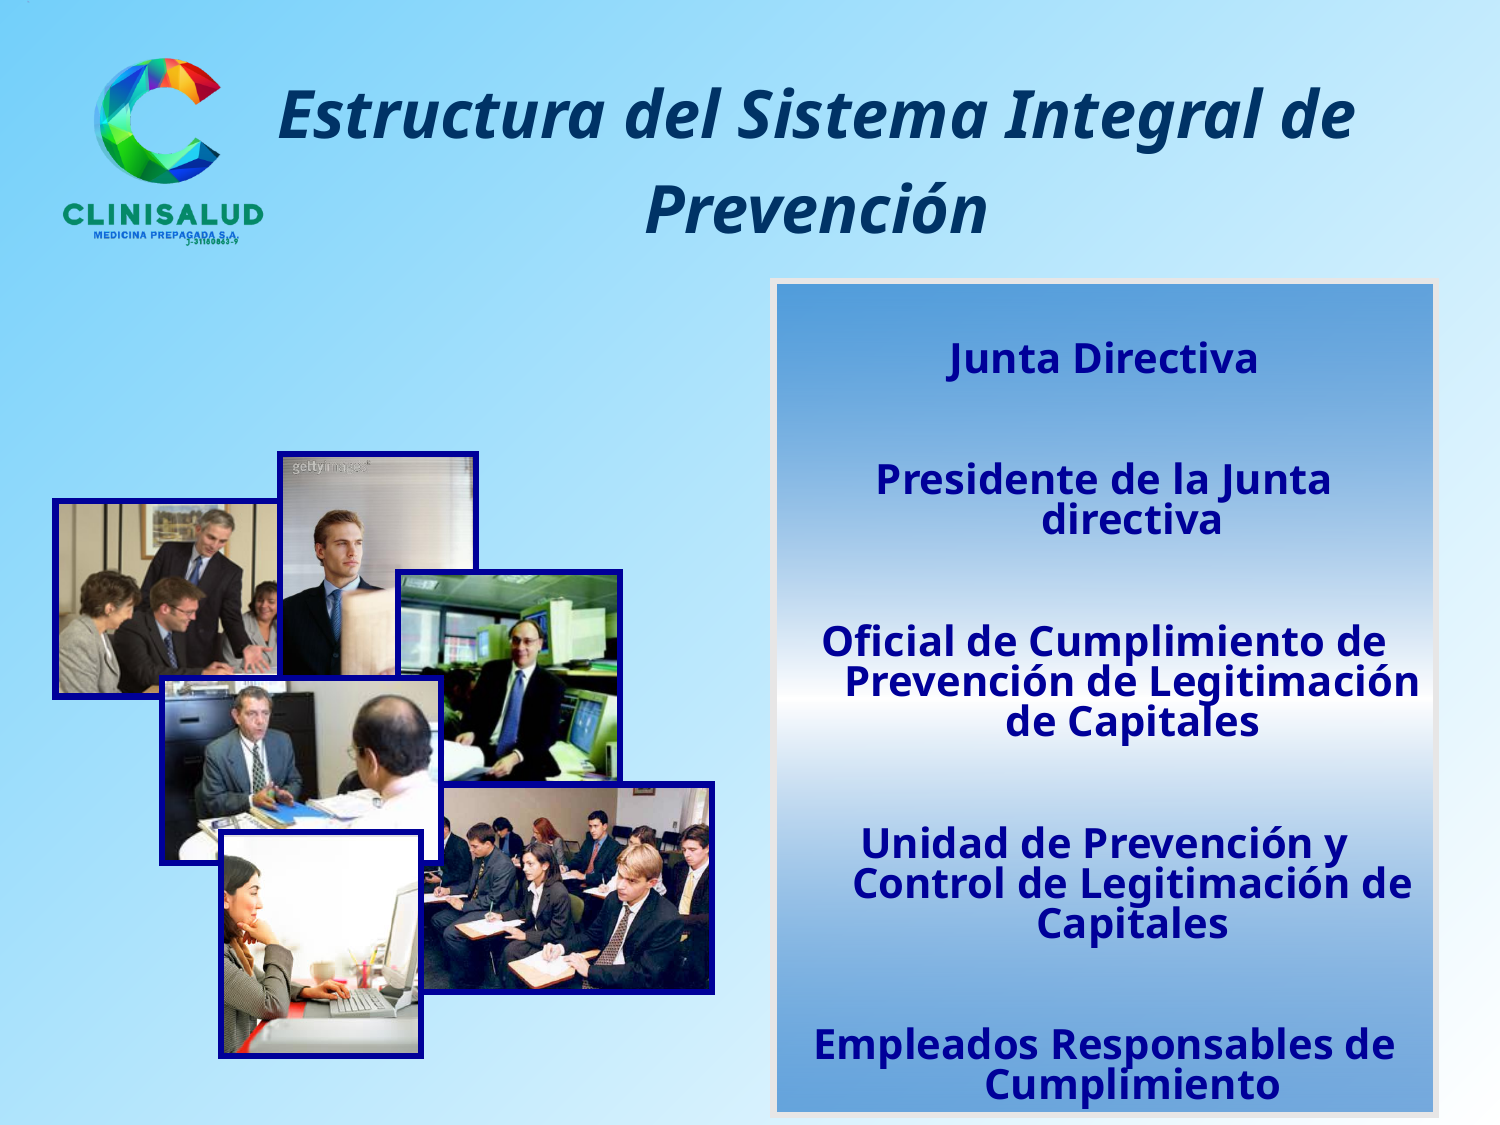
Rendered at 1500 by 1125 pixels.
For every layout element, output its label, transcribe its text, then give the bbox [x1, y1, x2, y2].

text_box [58, 456, 710, 1054]
picture [0, 0, 321, 320]
text_box Estructura del Sistema Integral de Prevención [321, 48, 1411, 255]
text_box Junta Directiva Presidente de la Junta directiva Oficial de Cumplimiento de Prevención de Legitimación de Capitales Unidad de Prevención y Control de Legitimación de Capitales Empleados Responsables de Cumplimiento [773, 281, 1436, 1116]
